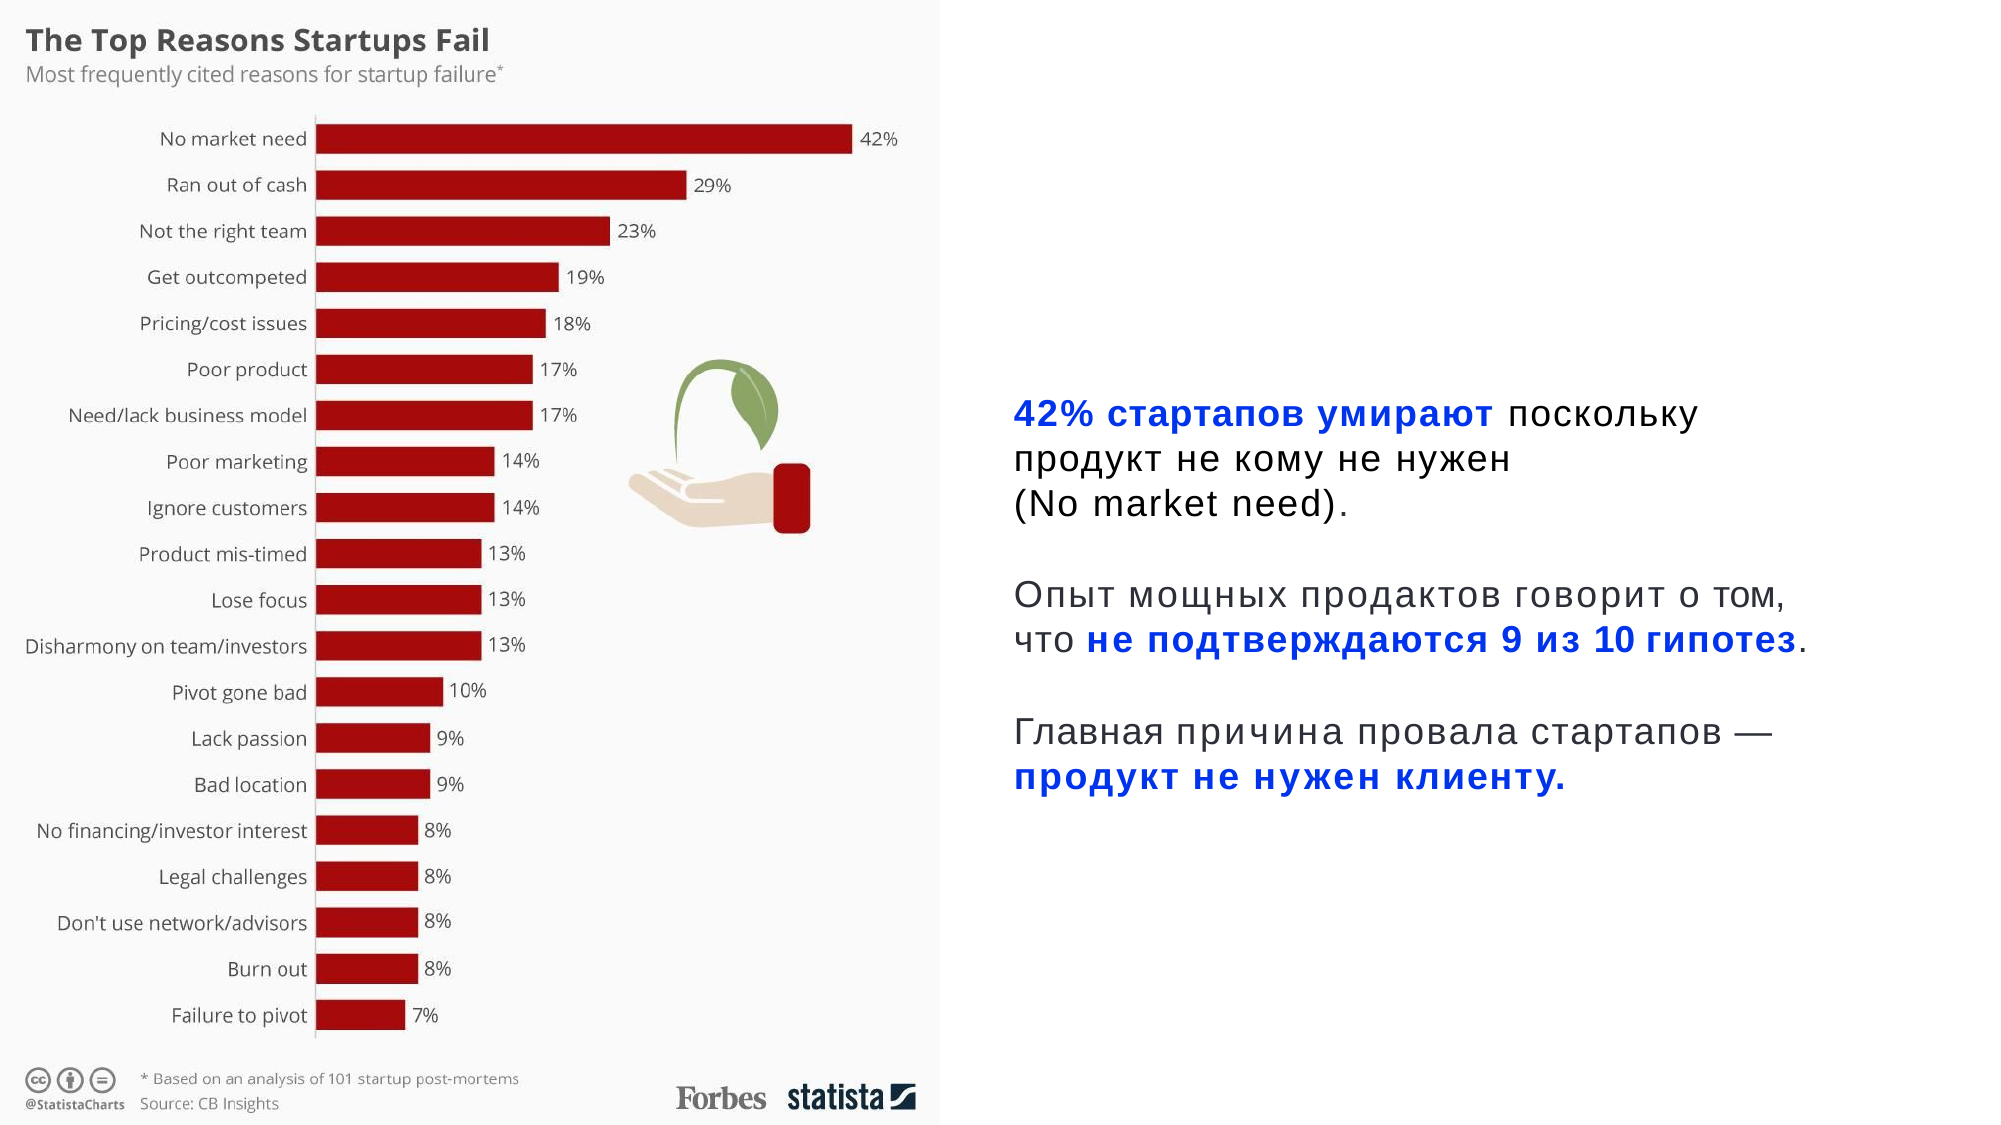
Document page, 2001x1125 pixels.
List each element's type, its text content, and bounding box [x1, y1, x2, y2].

picture [0, 0, 940, 1125]
text_box 42% стартапов умирают поскольку продукт не кому не нужен (No market need). Опыт мощных продактов говорит о том, что не подтверждаются 9 из 10 гипотез. Главная причина провала стартапов — продукт не нужен клиенту. [1011, 386, 1822, 798]
